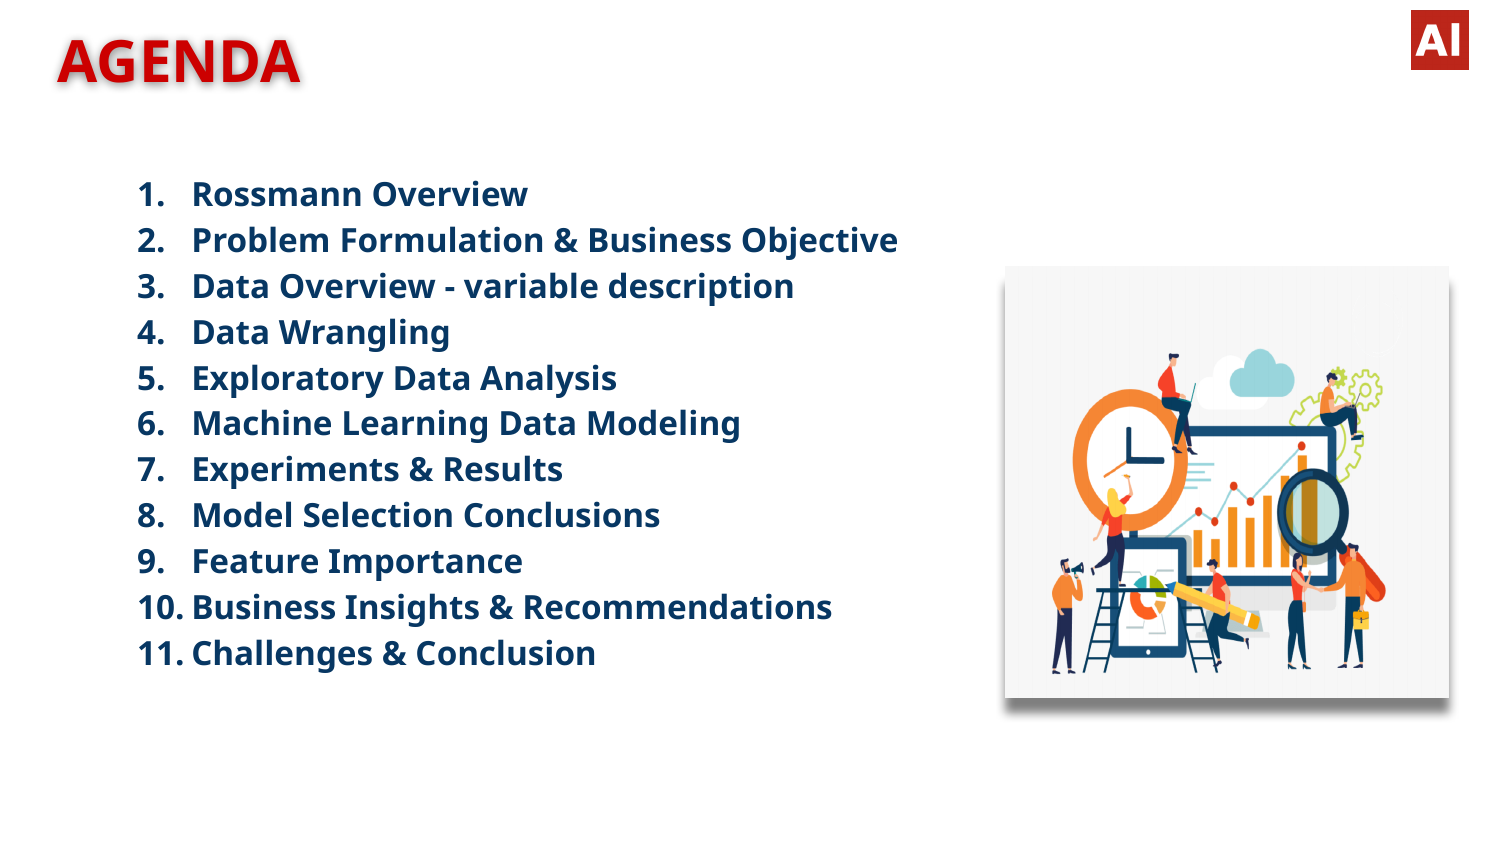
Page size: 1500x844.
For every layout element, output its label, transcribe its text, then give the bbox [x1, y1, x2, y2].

title AGENDA [42, 9, 1441, 103]
list Rossmann Overview Problem Formulation & Business Objective Data Overview - variable description Data Wrangling Exploratory Data Analysis Machine Learning Data Modeling Experiments & Results Model Selection Conclusions Feature Importance Business Insights & Recommendations Challenges & Conclusion [26, 152, 961, 733]
picture [1005, 265, 1450, 698]
picture [1441, 10, 1469, 70]
